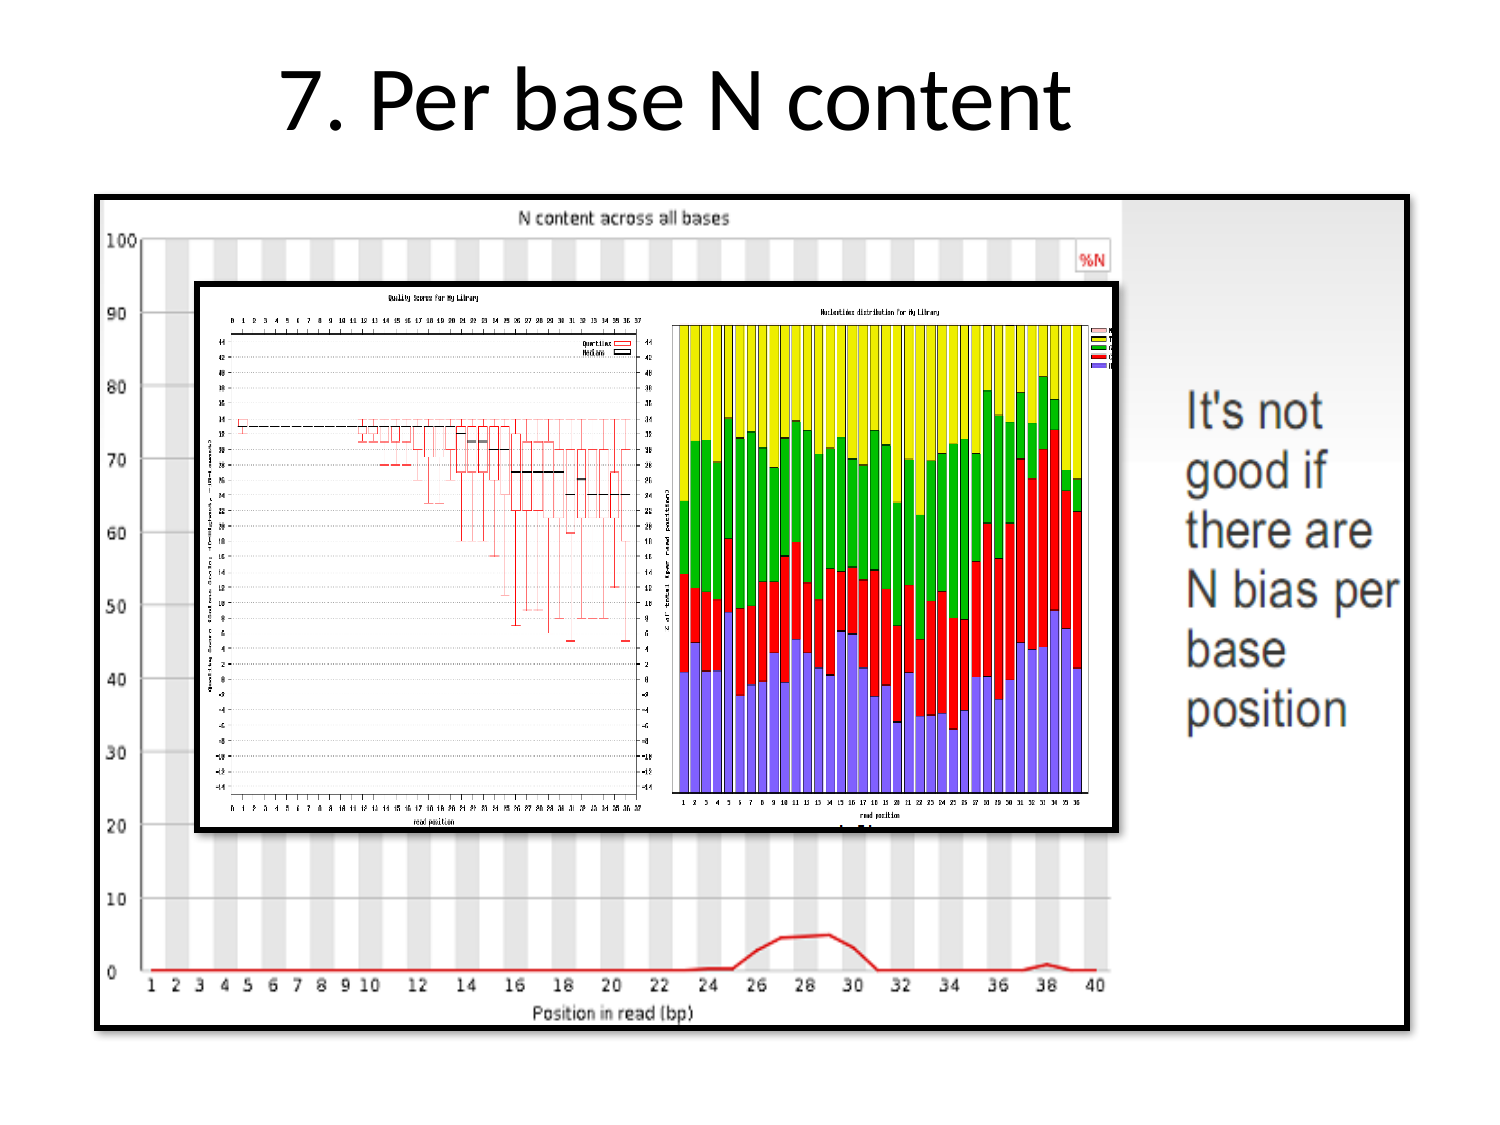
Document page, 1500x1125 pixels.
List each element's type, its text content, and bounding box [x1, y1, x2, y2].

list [99, 199, 1405, 1026]
title 7. Per base N content [99, 0, 1253, 188]
picture [199, 287, 1113, 828]
